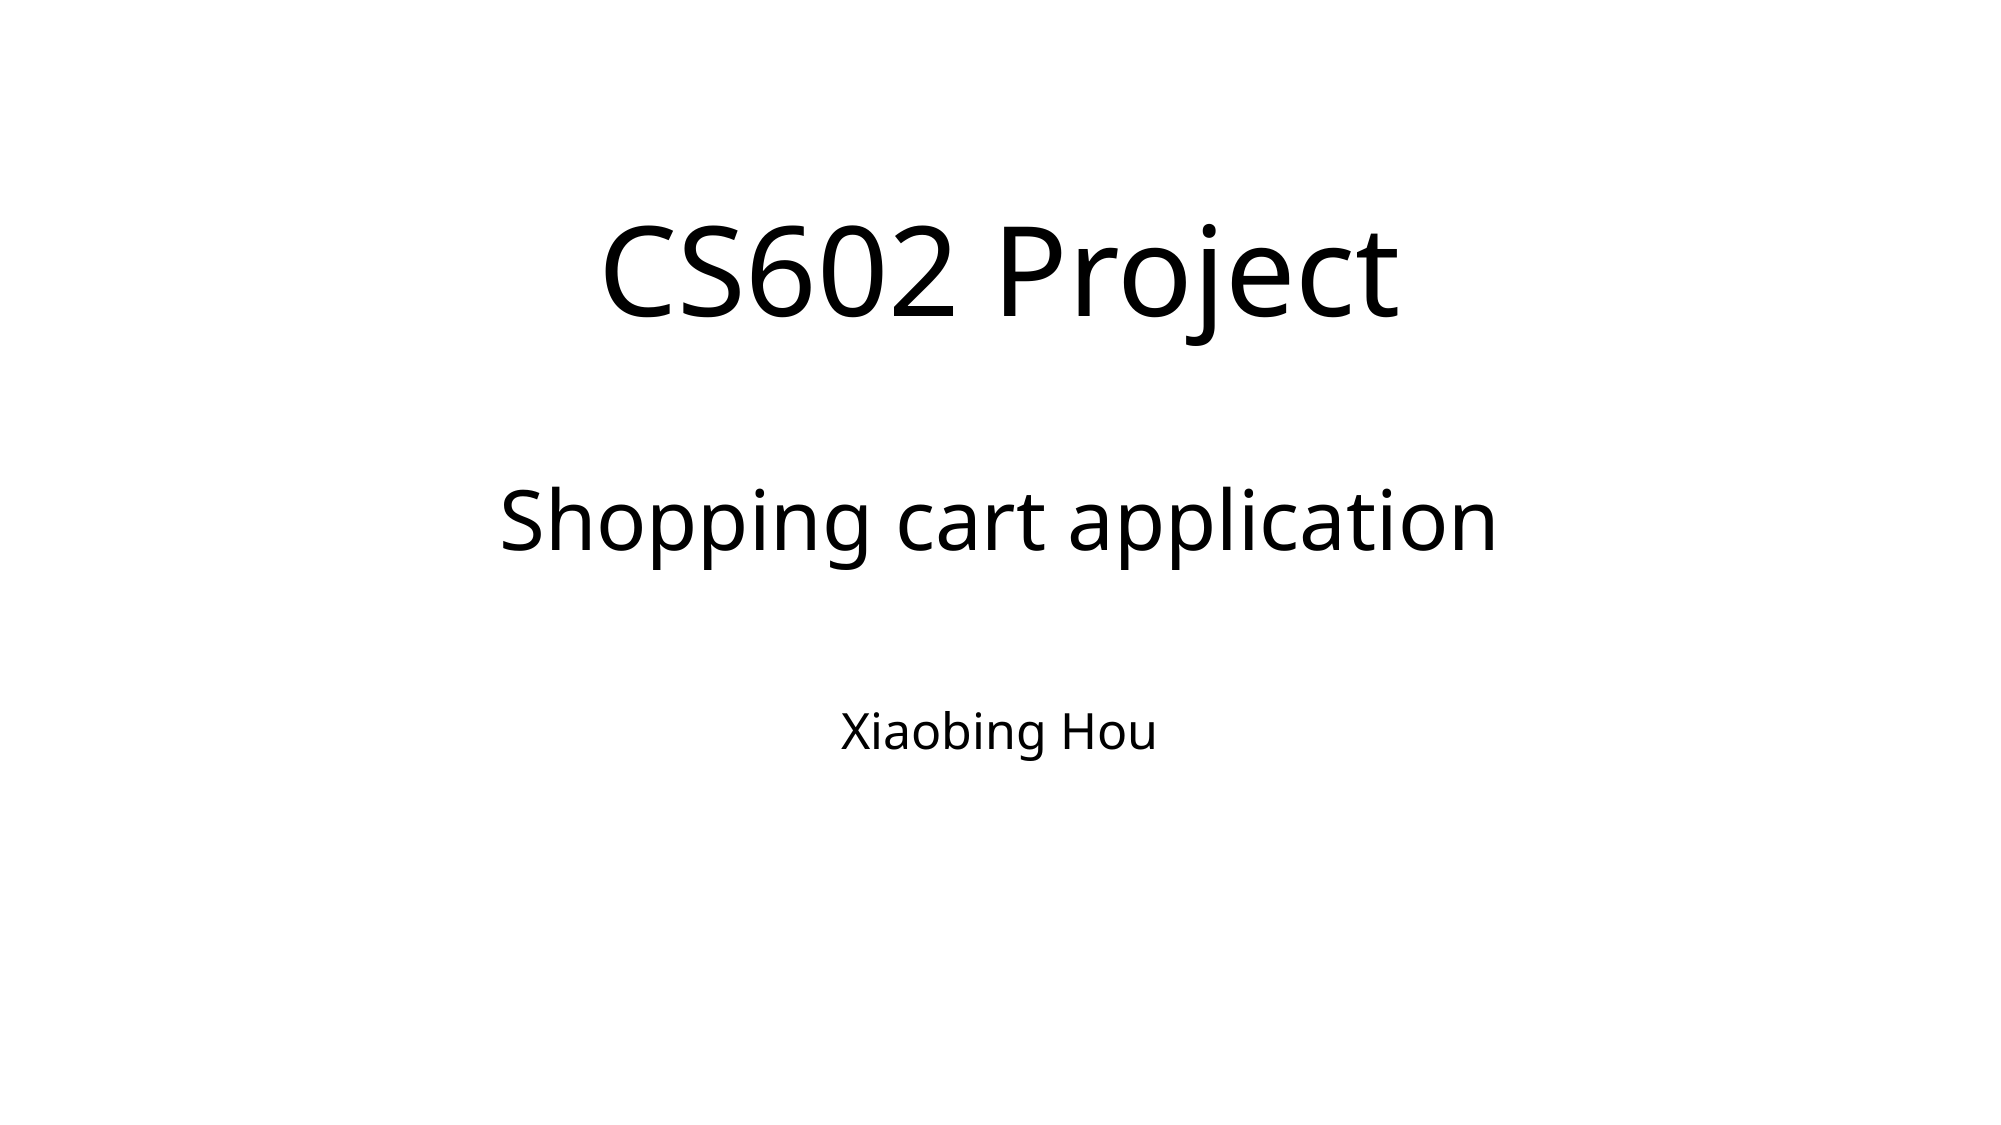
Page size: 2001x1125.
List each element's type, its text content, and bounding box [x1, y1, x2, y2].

subtitle Xiaobing Hou [249, 698, 1750, 970]
title CS602 Project Shopping cart application [249, 110, 1750, 576]
